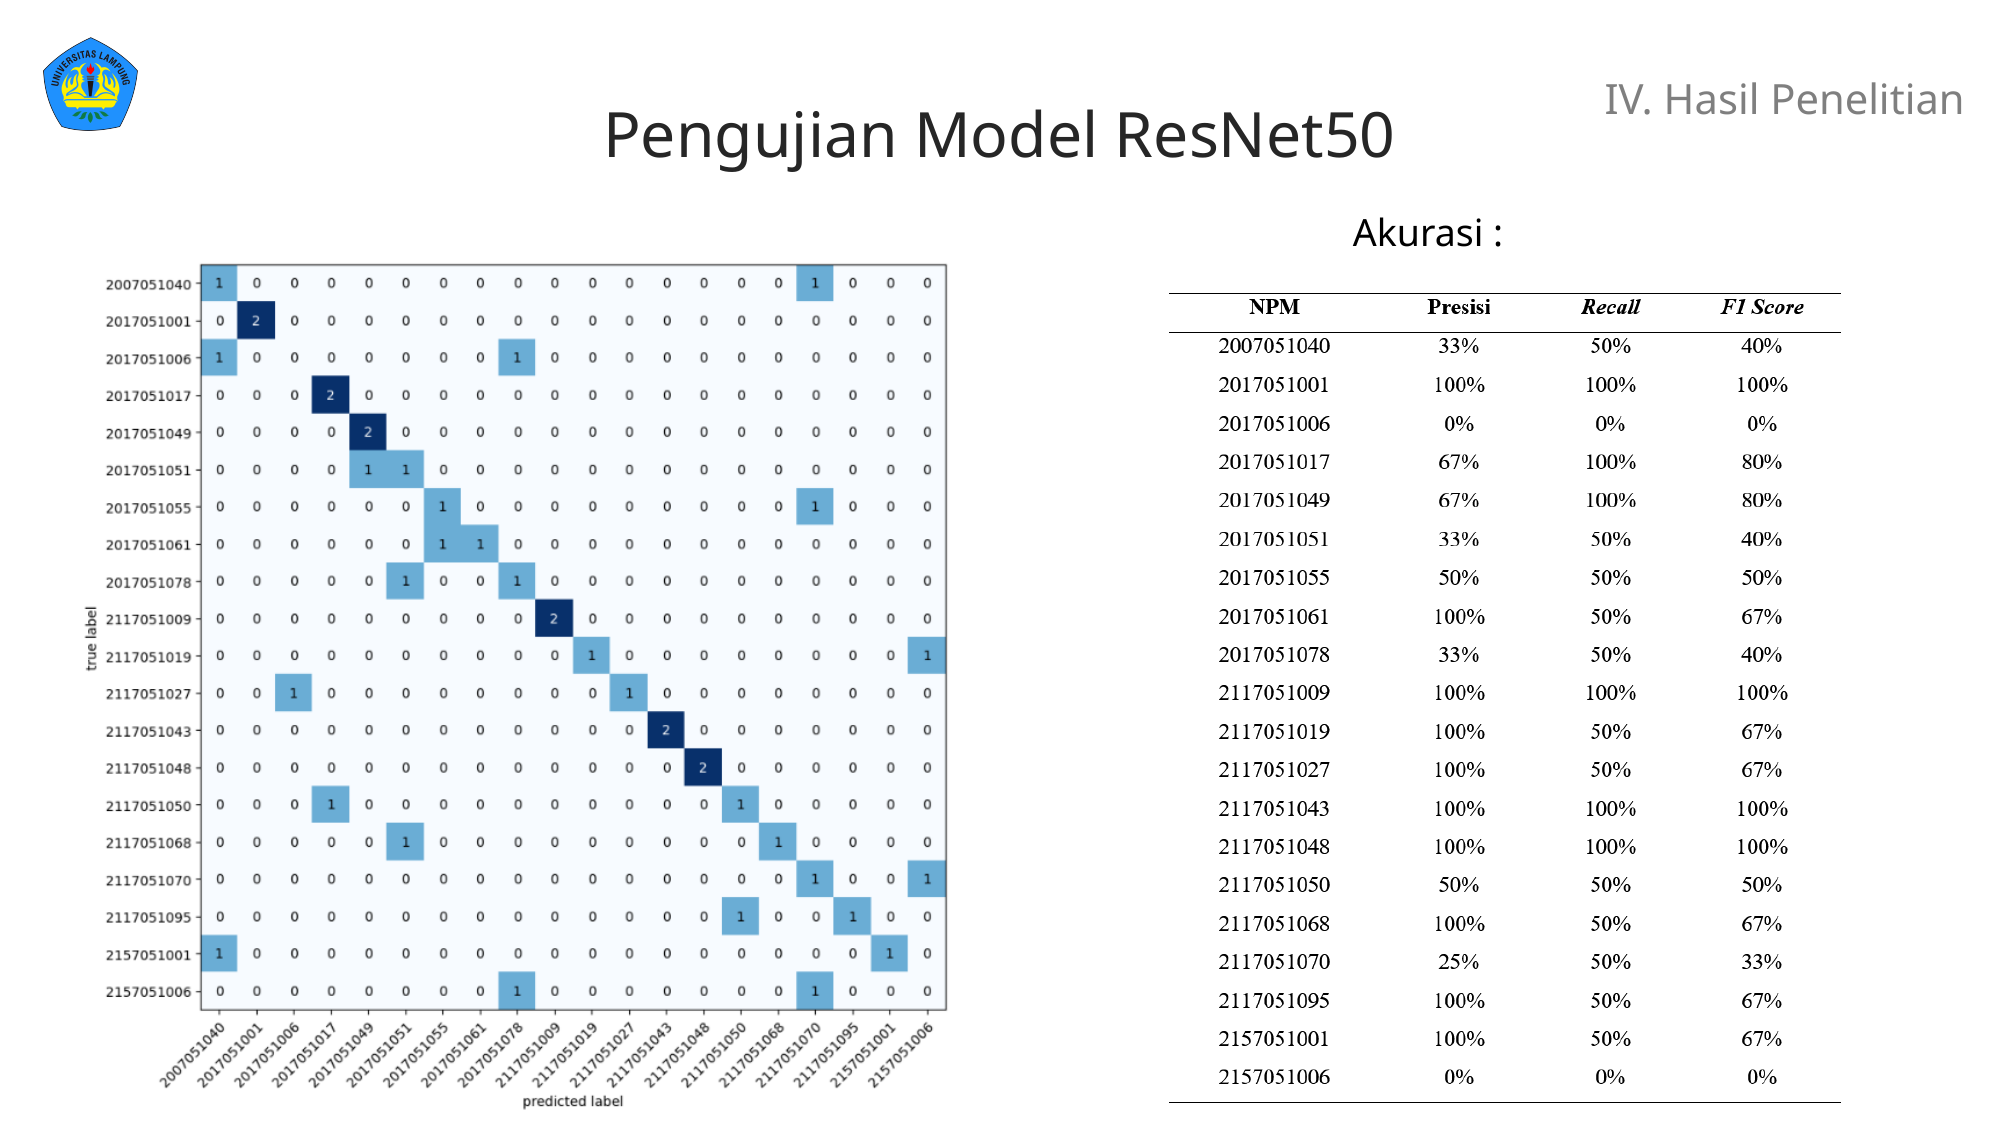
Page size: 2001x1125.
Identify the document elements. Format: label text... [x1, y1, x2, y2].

text_box IV. Hasil Penelitian [1438, 64, 1981, 137]
picture [78, 256, 954, 1111]
picture [43, 37, 138, 131]
text_box Pengujian Model ResNet50 [518, 80, 1482, 194]
picture [1163, 284, 1843, 1109]
